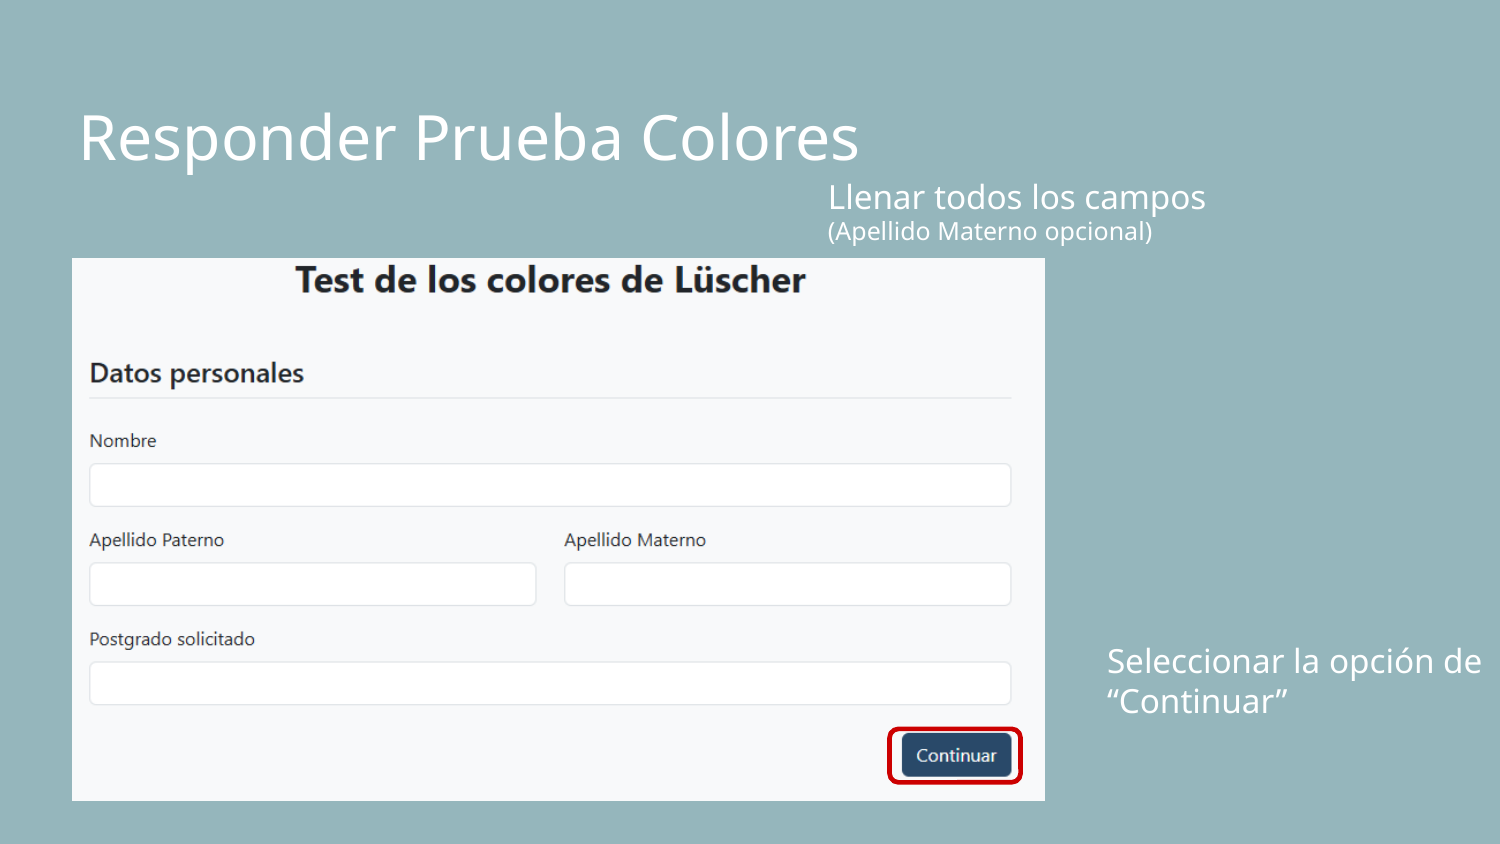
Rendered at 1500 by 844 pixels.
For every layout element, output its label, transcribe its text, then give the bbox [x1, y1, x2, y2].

text_box Llenar todos los campos (Apellido Materno opcional) [812, 160, 1377, 252]
picture [72, 257, 1046, 801]
title Responder Prueba Colores [63, 75, 1437, 188]
text_box Seleccionar la opción de “Continuar” [1091, 625, 1500, 717]
